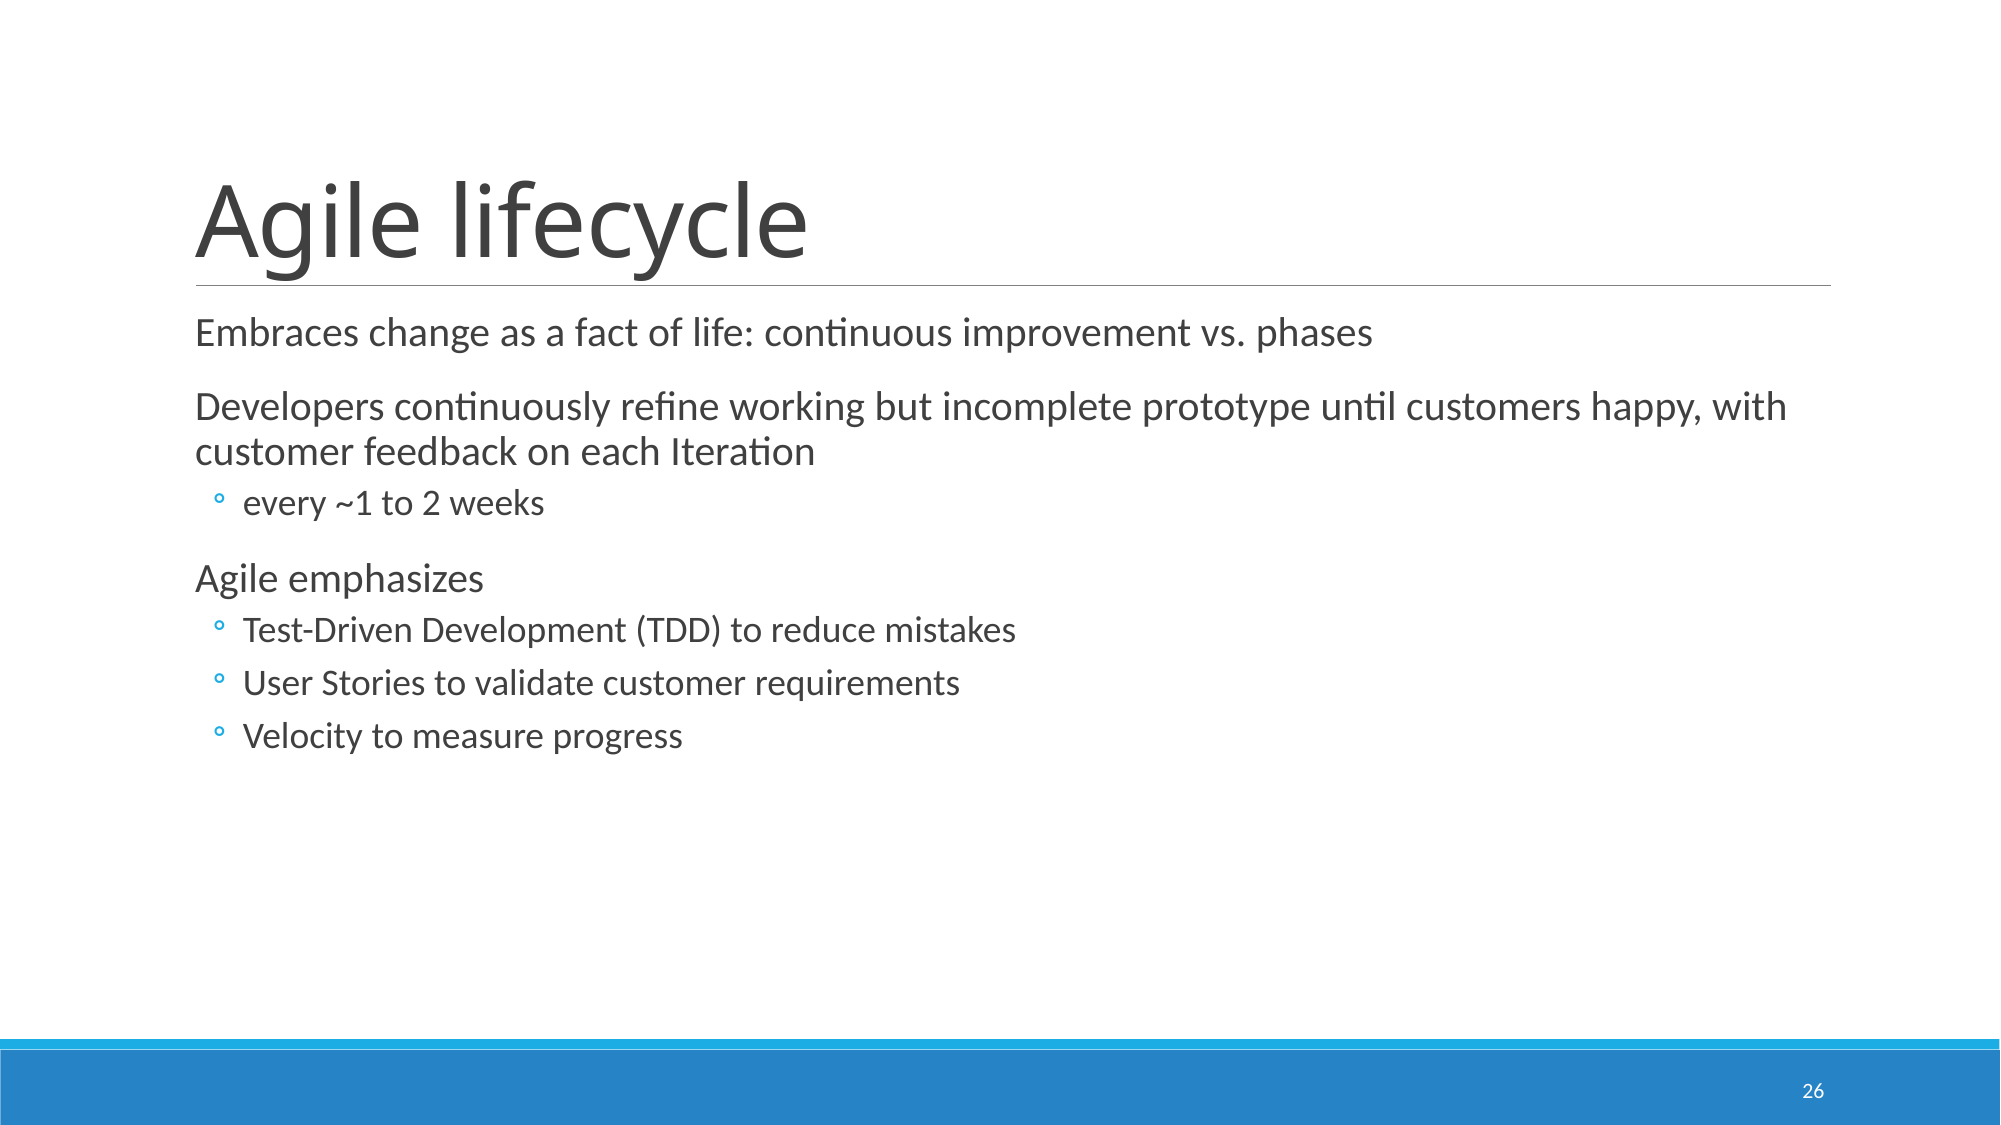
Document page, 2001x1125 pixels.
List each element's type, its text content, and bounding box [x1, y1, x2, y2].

title Agile lifecycle [180, 47, 1830, 285]
slide_number 26 [1624, 1059, 1840, 1120]
list Embraces change as a fact of life: continuous improvement vs. phases Developers continuously refine working but incomplete prototype until customers happy, with customer feedback on each Iteration every ~1 to 2 weeks Agile emphasizes Test-Driven Development (TDD) to reduce mistakes User Stories to validate customer requirements Velocity to measure progress [180, 302, 1830, 963]
